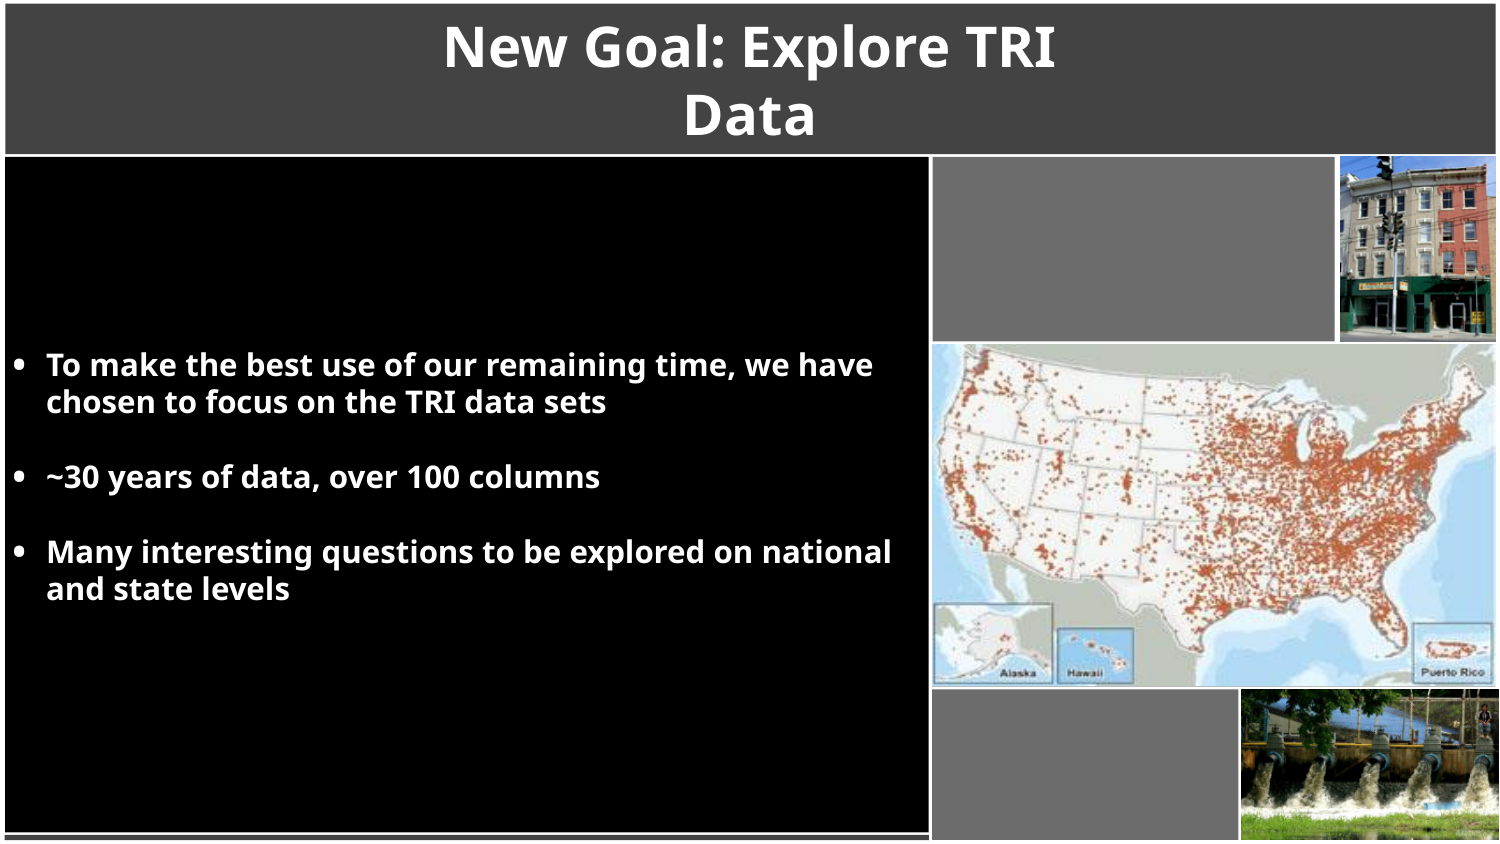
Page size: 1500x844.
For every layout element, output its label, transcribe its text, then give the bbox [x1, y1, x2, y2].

text_box [932, 693, 1236, 840]
text_box To make the best use of our remaining time, we have chosen to focus on the TRI data sets ~30 years of data, over 100 columns Many interesting questions to be explored on national and state levels [5, 156, 929, 833]
picture [1340, 156, 1497, 342]
text_box [4, 834, 929, 841]
text_box New Goal: Explore TRI Data [364, 43, 1136, 115]
picture [1241, 689, 1499, 840]
text_box [5, 3, 1496, 155]
text_box [932, 156, 1335, 342]
picture [932, 344, 1496, 686]
